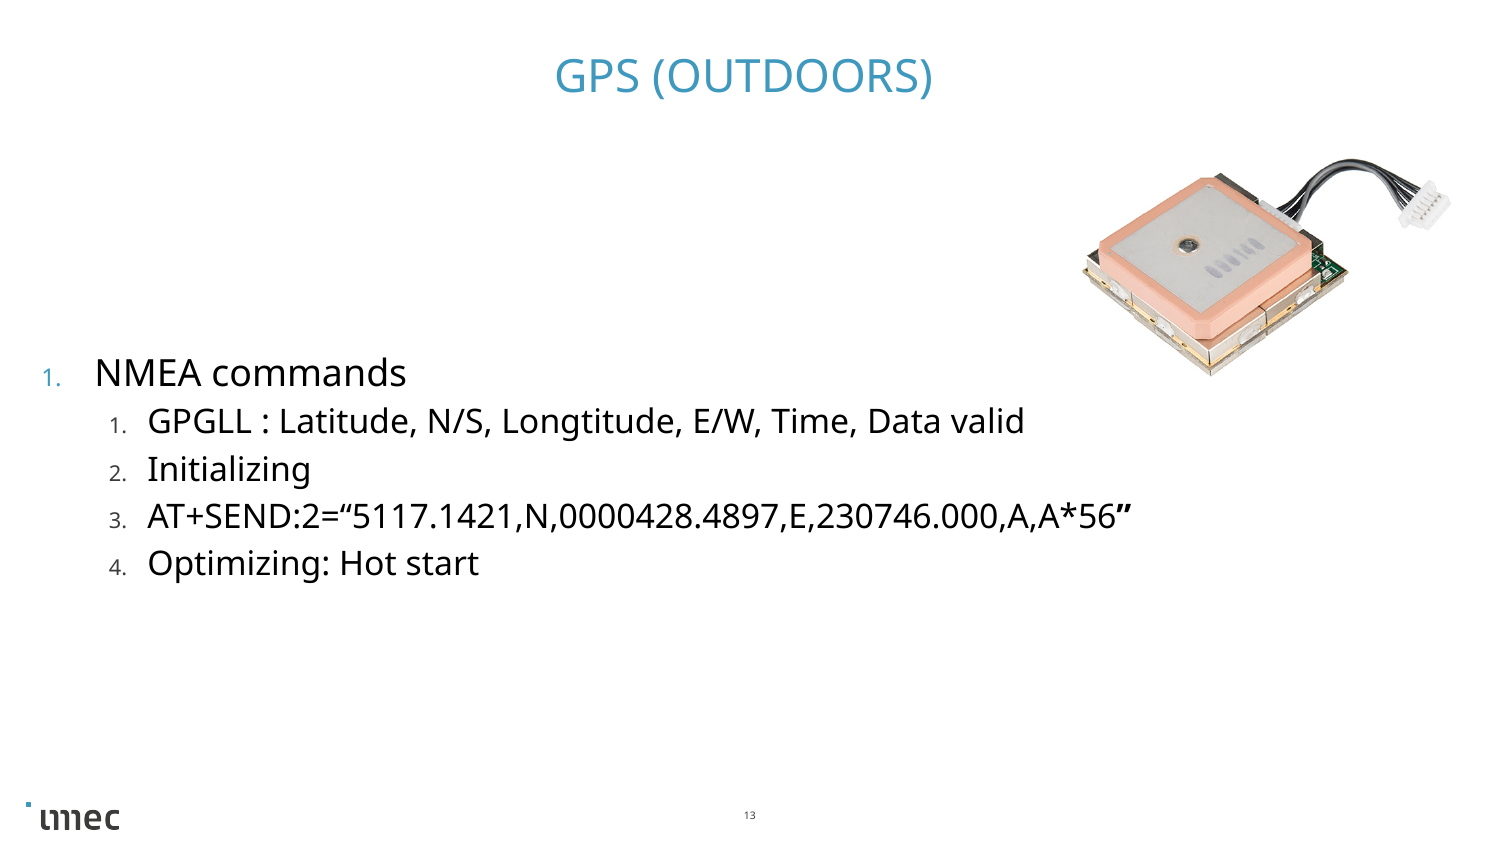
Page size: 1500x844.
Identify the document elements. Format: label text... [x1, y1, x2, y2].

list NMEA commands GPGLL : Latitude, N/S, Longtitude, E/W, Time, Data valid Initializing AT+SEND:2=“5117.1421,N,0000428.4897,E,230746.000,A,A*56” Optimizing: Hot start [26, 175, 1463, 756]
picture [1069, 59, 1463, 453]
picture [26, 802, 119, 830]
slide_number 13 [679, 802, 821, 831]
title GPS (OUTDOORS) [26, 38, 1463, 110]
